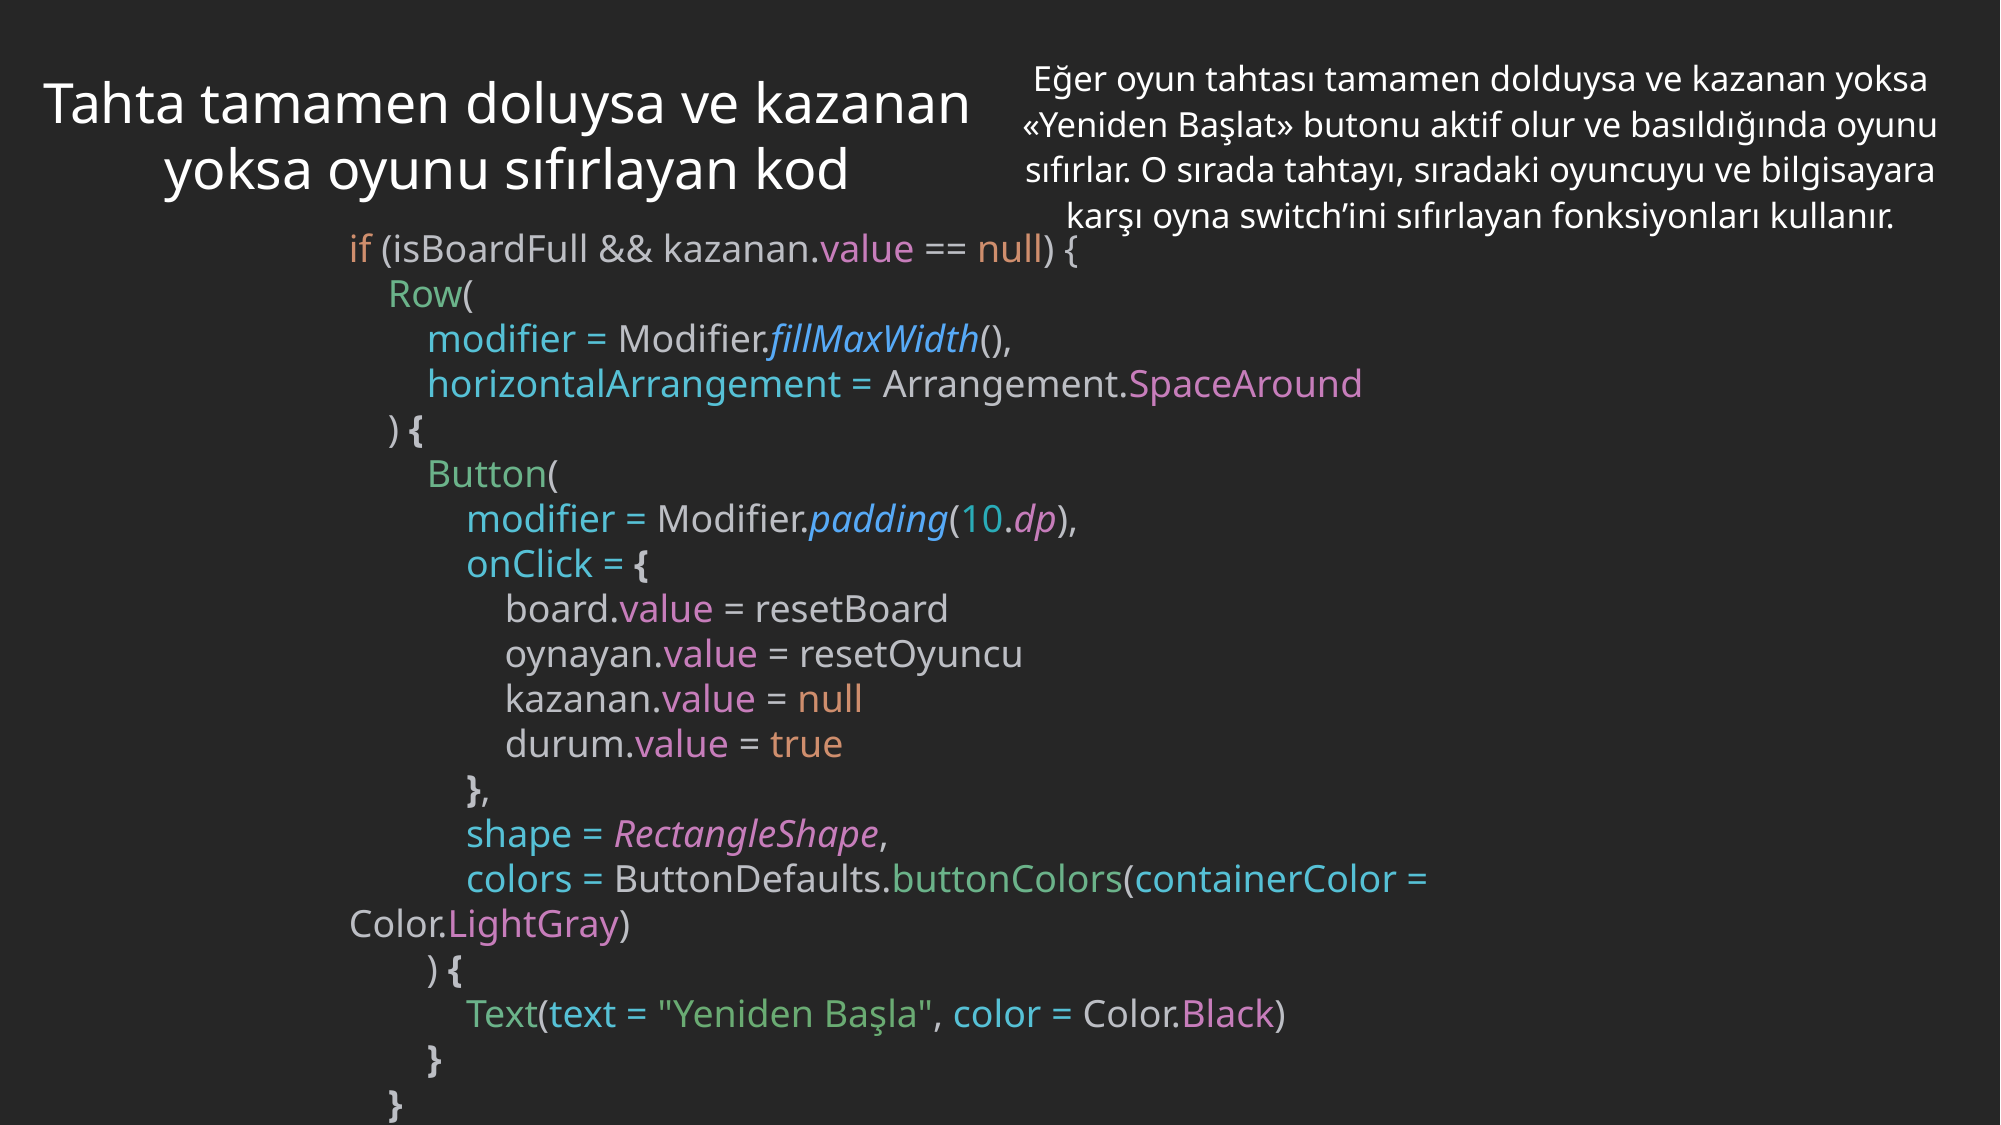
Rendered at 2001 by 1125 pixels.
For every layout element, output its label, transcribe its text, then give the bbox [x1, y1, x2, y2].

text_box Tahta tamamen doluysa ve kazanan yoksa oyunu sıfırlayan kod [26, 0, 989, 208]
text_box if (isBoardFull && kazanan.value == null) { Row( modifier = Modifier.fillMaxWidth(), horizontalArrangement = Arrangement.SpaceAround ) { Button( modifier = Modifier.padding(10.dp), onClick = { board.value = resetBoard oynayan.value = resetOyuncu kazanan.value = null durum.value = true }, shape = RectangleShape, colors = ButtonDefaults.buttonColors(containerColor = Color.LightGray) ) { Text(text = "Yeniden Başla", color = Color.Black) } } } [334, 217, 1579, 1125]
text_box Eğer oyun tahtası tamamen dolduysa ve kazanan yoksa «Yeniden Başlat» butonu aktif olur ve basıldığında oyunu sıfırlar. O sırada tahtayı, sıradaki oyuncuyu ve bilgisayara karşı oyna switch’ini sıfırlayan fonksiyonları kullanır. [983, 31, 1978, 258]
